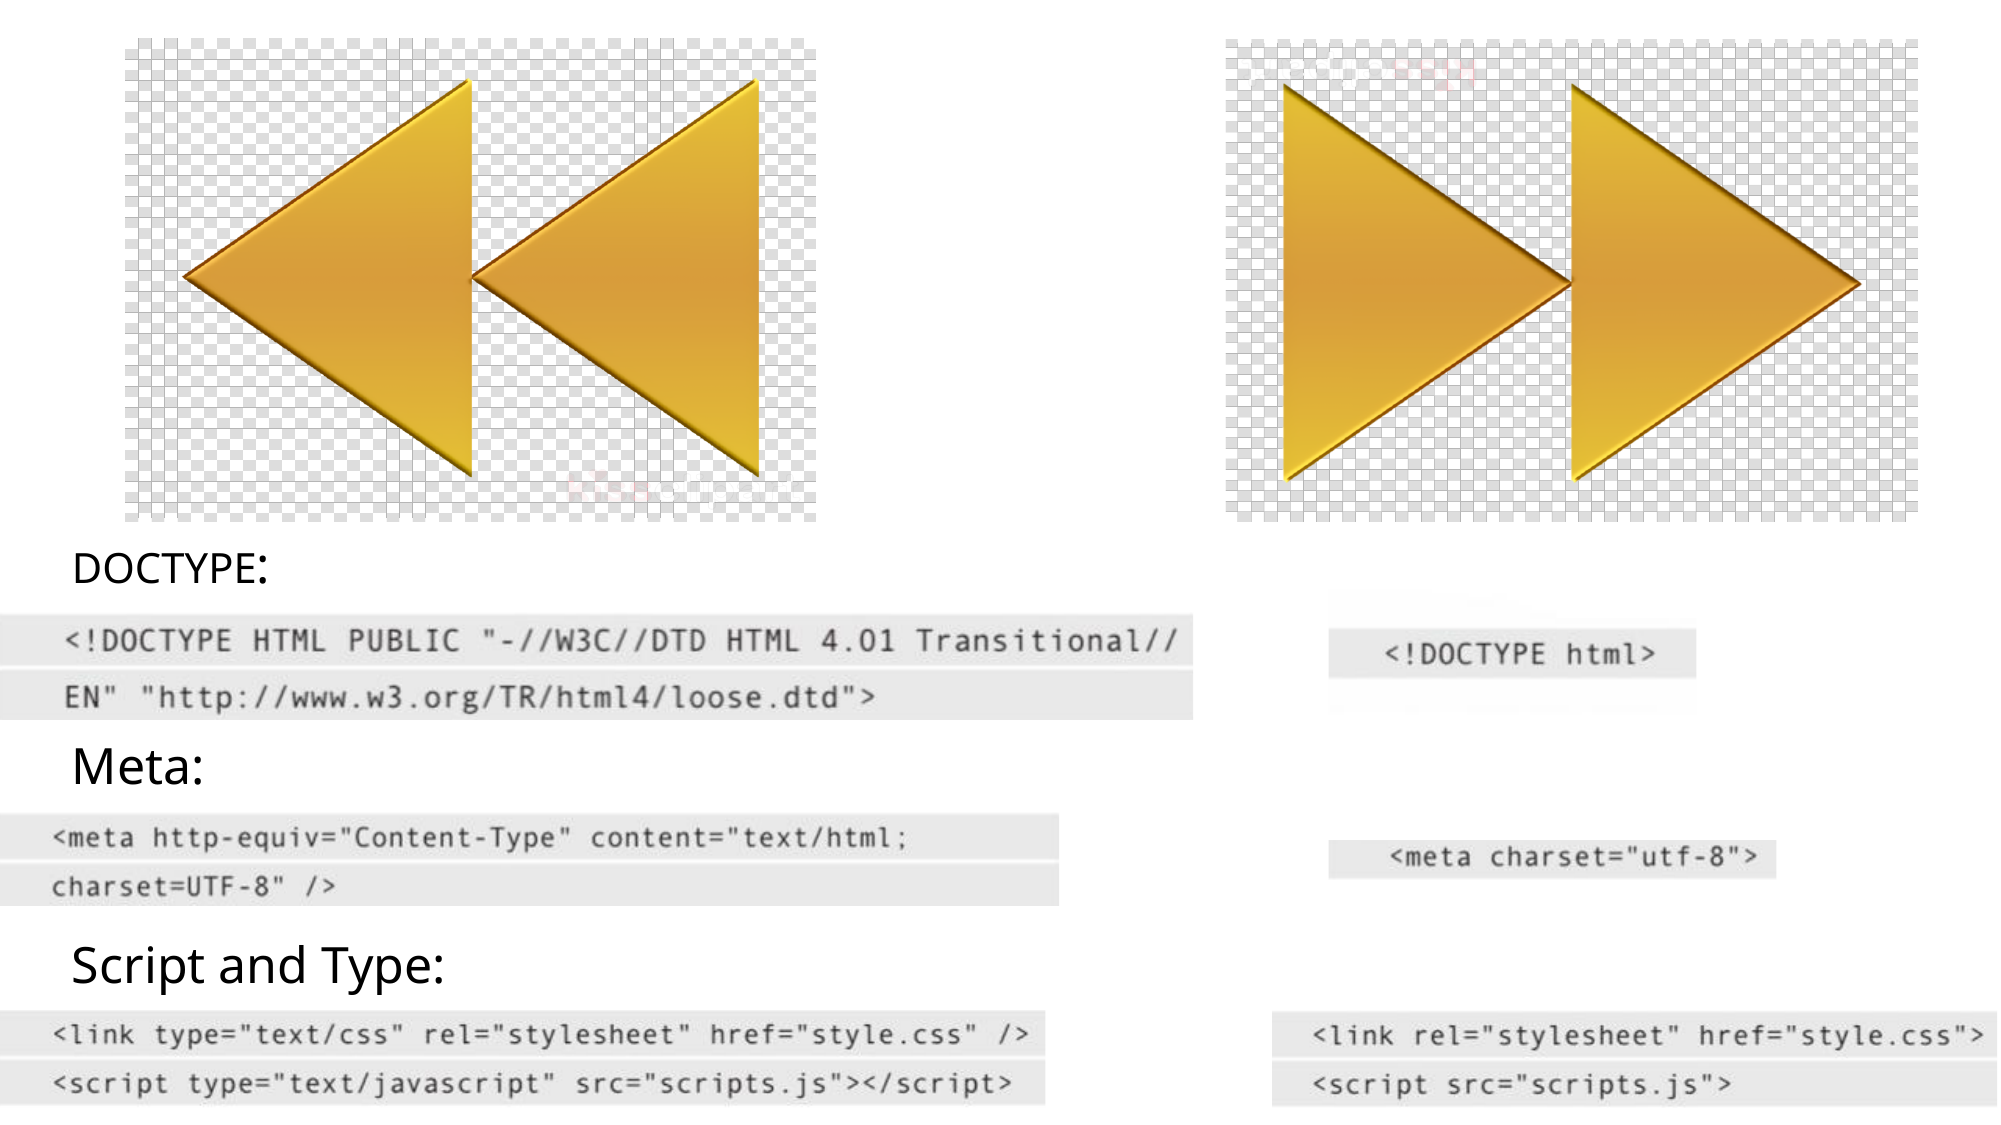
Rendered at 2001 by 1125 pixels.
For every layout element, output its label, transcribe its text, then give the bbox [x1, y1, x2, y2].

text_box Script and Type: [56, 921, 491, 1010]
picture [1328, 840, 1777, 880]
picture [0, 811, 1060, 908]
text_box Meta: [56, 722, 491, 811]
picture [1224, 38, 1918, 522]
picture [1328, 589, 1697, 715]
title DOCTYPE: [56, 521, 491, 607]
picture [0, 607, 1194, 720]
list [124, 38, 816, 522]
picture [0, 1010, 1046, 1108]
picture [1272, 1010, 1998, 1108]
